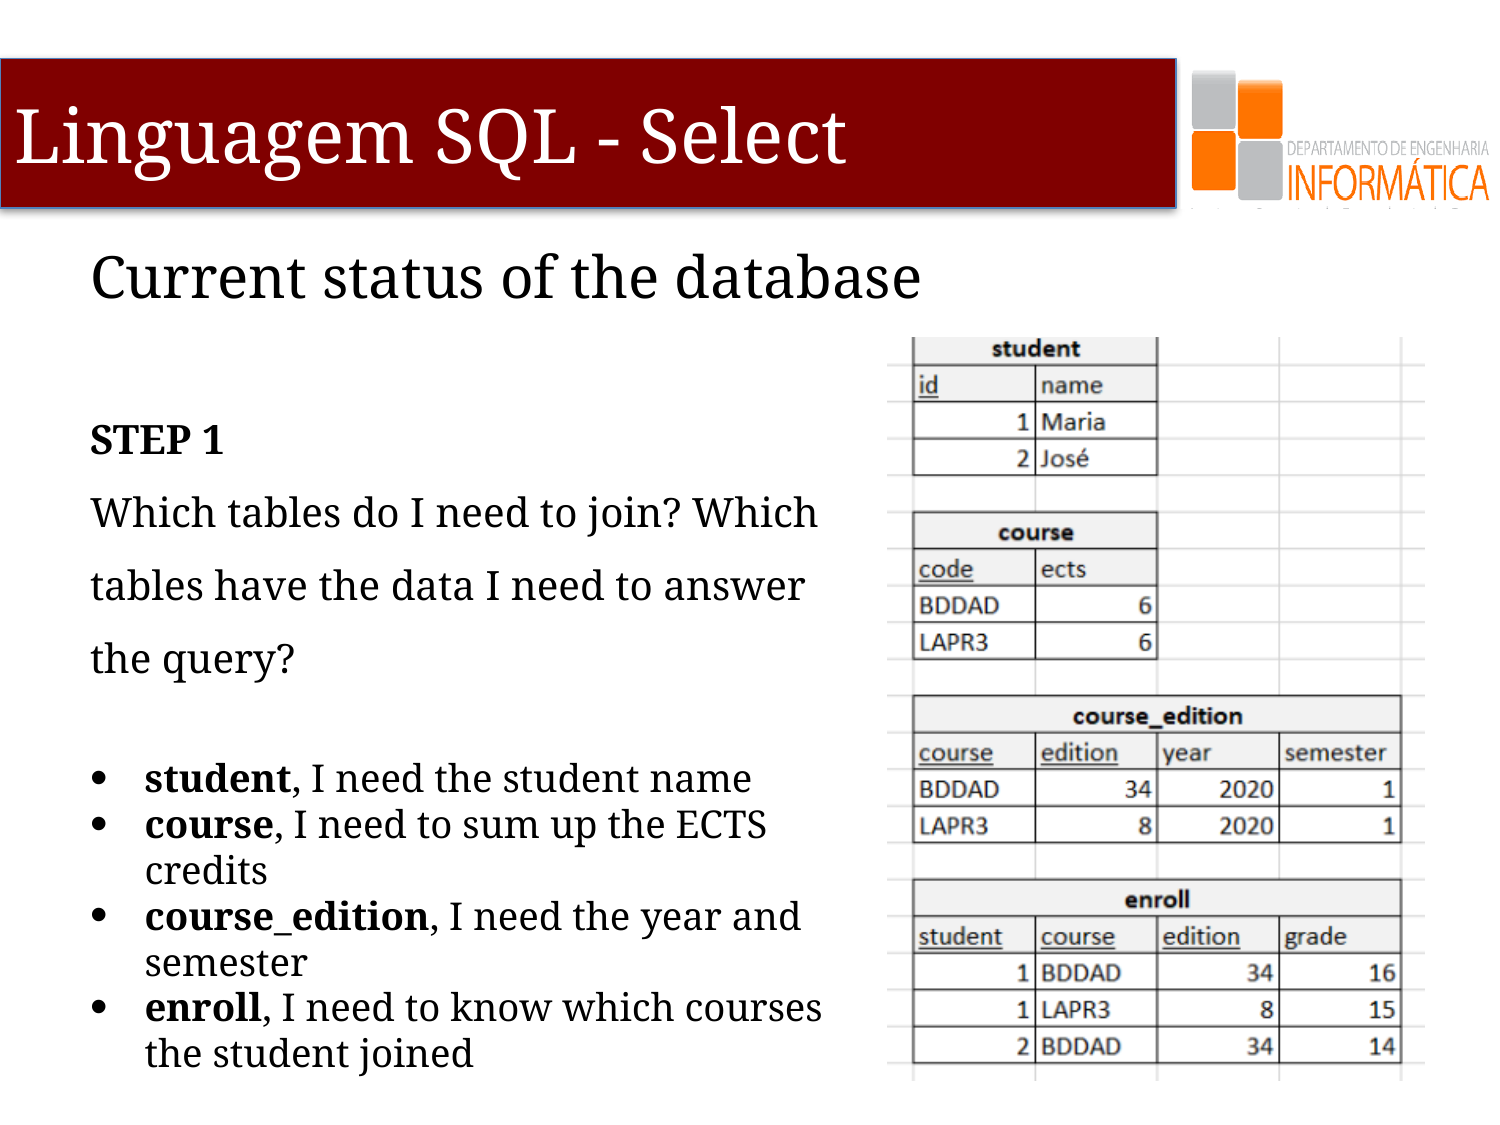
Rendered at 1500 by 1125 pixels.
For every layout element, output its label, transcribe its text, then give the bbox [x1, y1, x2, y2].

list STEP 1 Which tables do I need to join? Which tables have the data I need to answer the query? student, I need the student name course, I need to sum up the ECTS credits course_edition, I need the year and semester enroll, I need to know which courses the student joined [75, 382, 884, 1088]
title Current status of the database [75, 232, 1425, 382]
picture [887, 337, 1426, 1081]
picture [1180, 58, 1500, 209]
